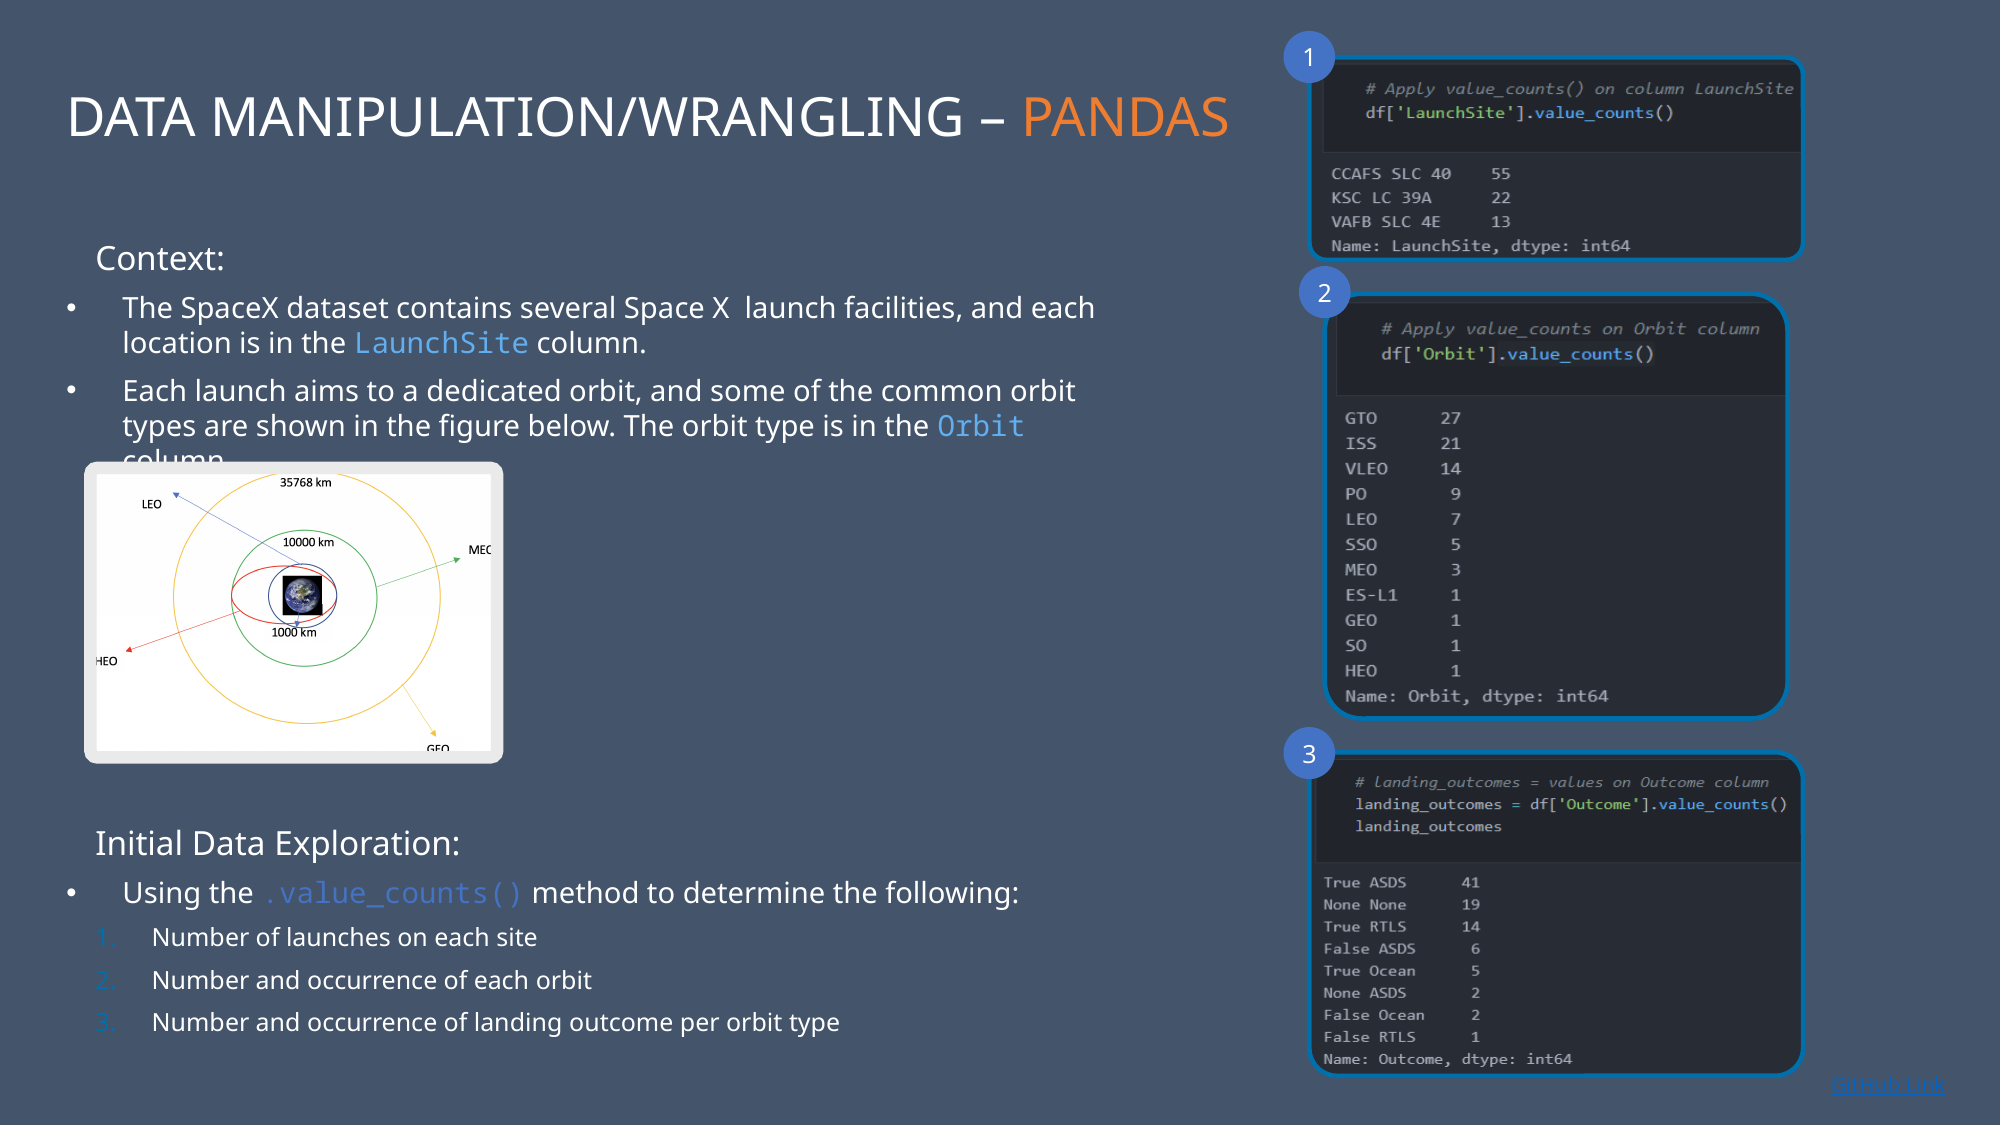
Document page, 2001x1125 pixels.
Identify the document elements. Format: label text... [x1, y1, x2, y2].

text_box [90, 467, 498, 758]
text_box DATA MANIPULATION/WRANGLING – PANDAS [66, 30, 1309, 149]
text_box [1309, 57, 1804, 261]
text_box Context: The SpaceX dataset contains several Space X launch facilities, and each location is in the LaunchSite column. Each launch aims to a dedicated orbit, and some of the common orbit types are shown in the figure below. The orbit type is in the Orbit column. Initial Data Exploration: Using the .value_counts() method to determine the following: Number of launches on each site Number and occurrence of each orbit Number and occurrence of landing outcome per orbit type [66, 237, 1107, 527]
text_box GitHub Link [1816, 1064, 1961, 1108]
text_box [1309, 752, 1804, 1076]
text_box 1 [1282, 29, 1337, 85]
text_box 2 [1297, 265, 1352, 320]
text_box [1324, 293, 1788, 719]
text_box 3 [1282, 725, 1337, 781]
text_box DATA MANIPULATION/WRANGLING – PANDAS [1317, 30, 1863, 149]
